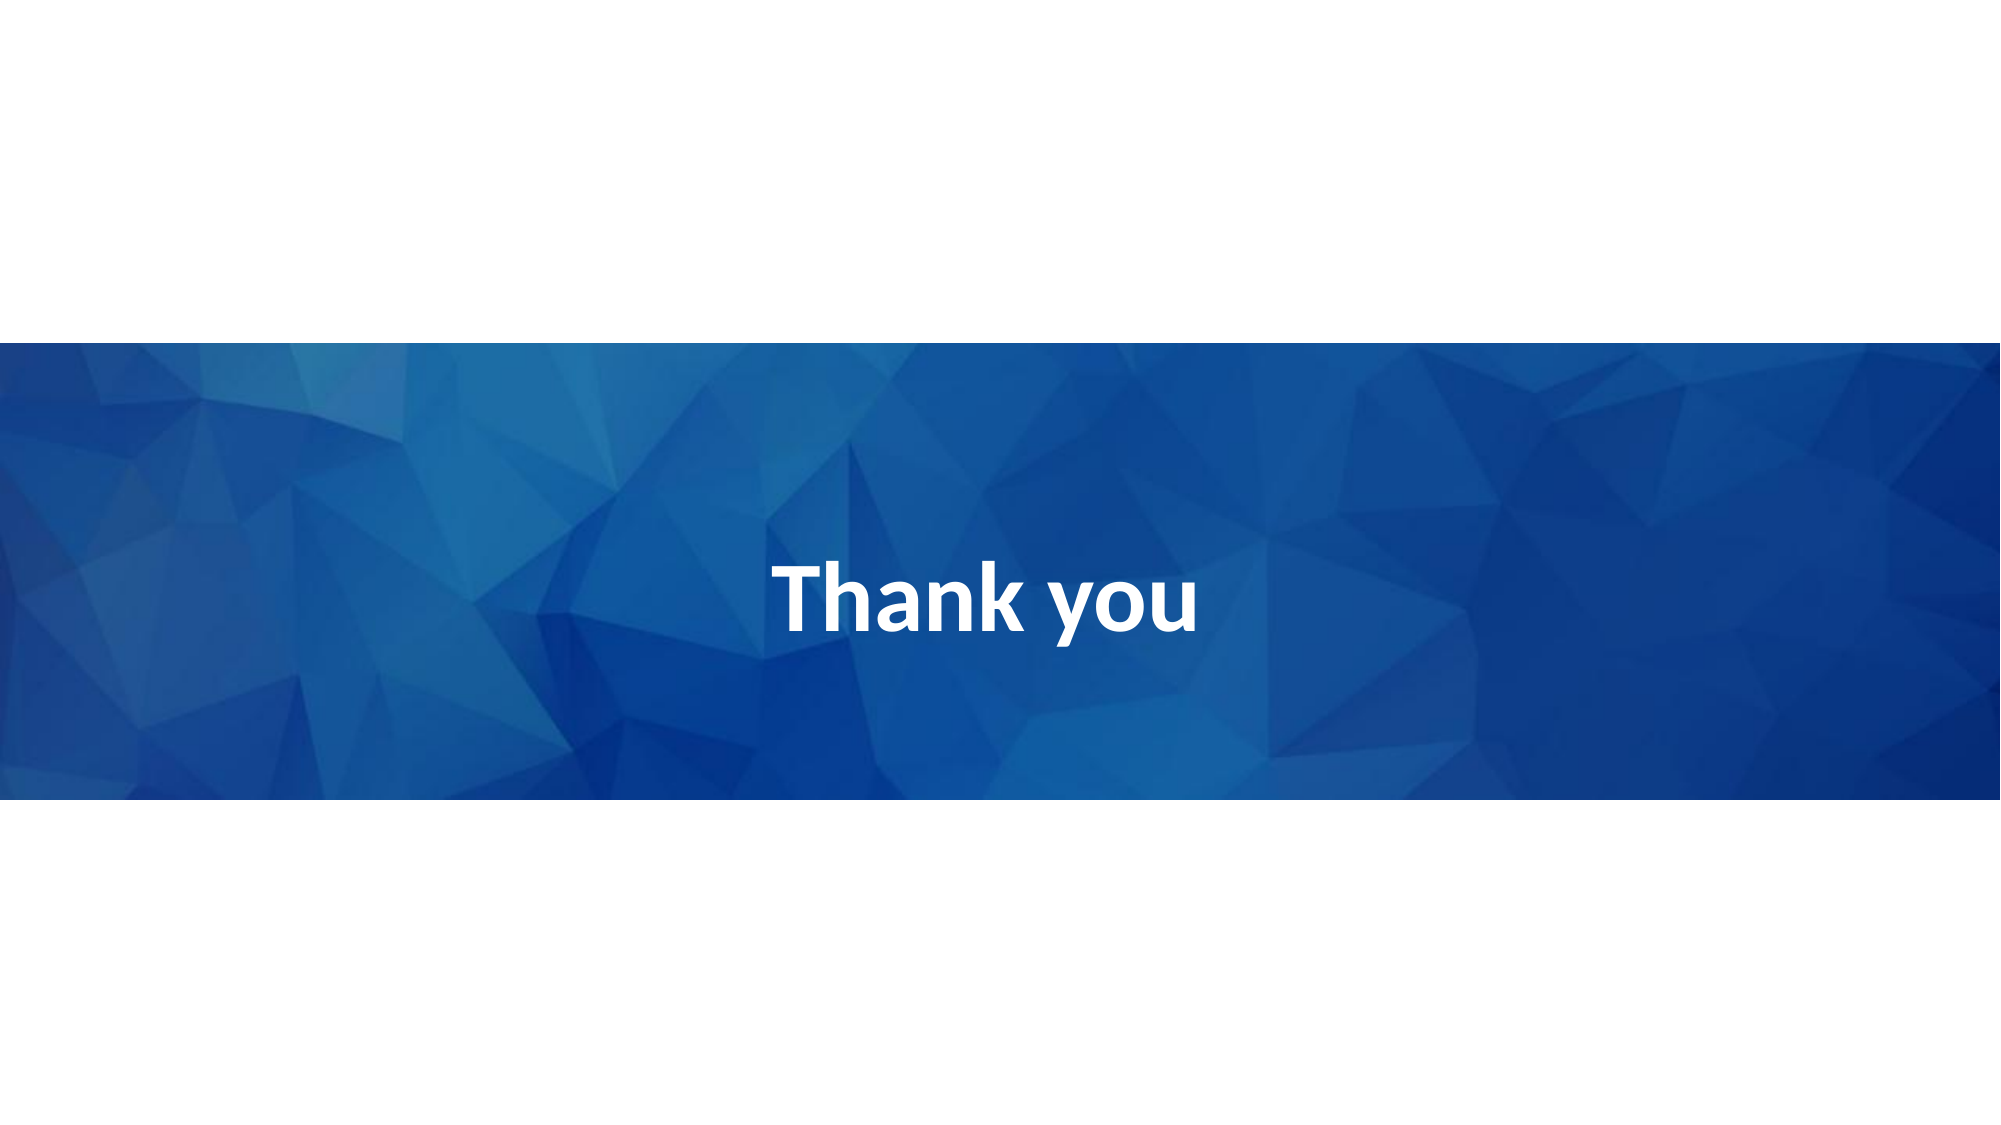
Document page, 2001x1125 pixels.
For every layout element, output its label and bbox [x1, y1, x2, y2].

picture [0, 343, 2000, 800]
